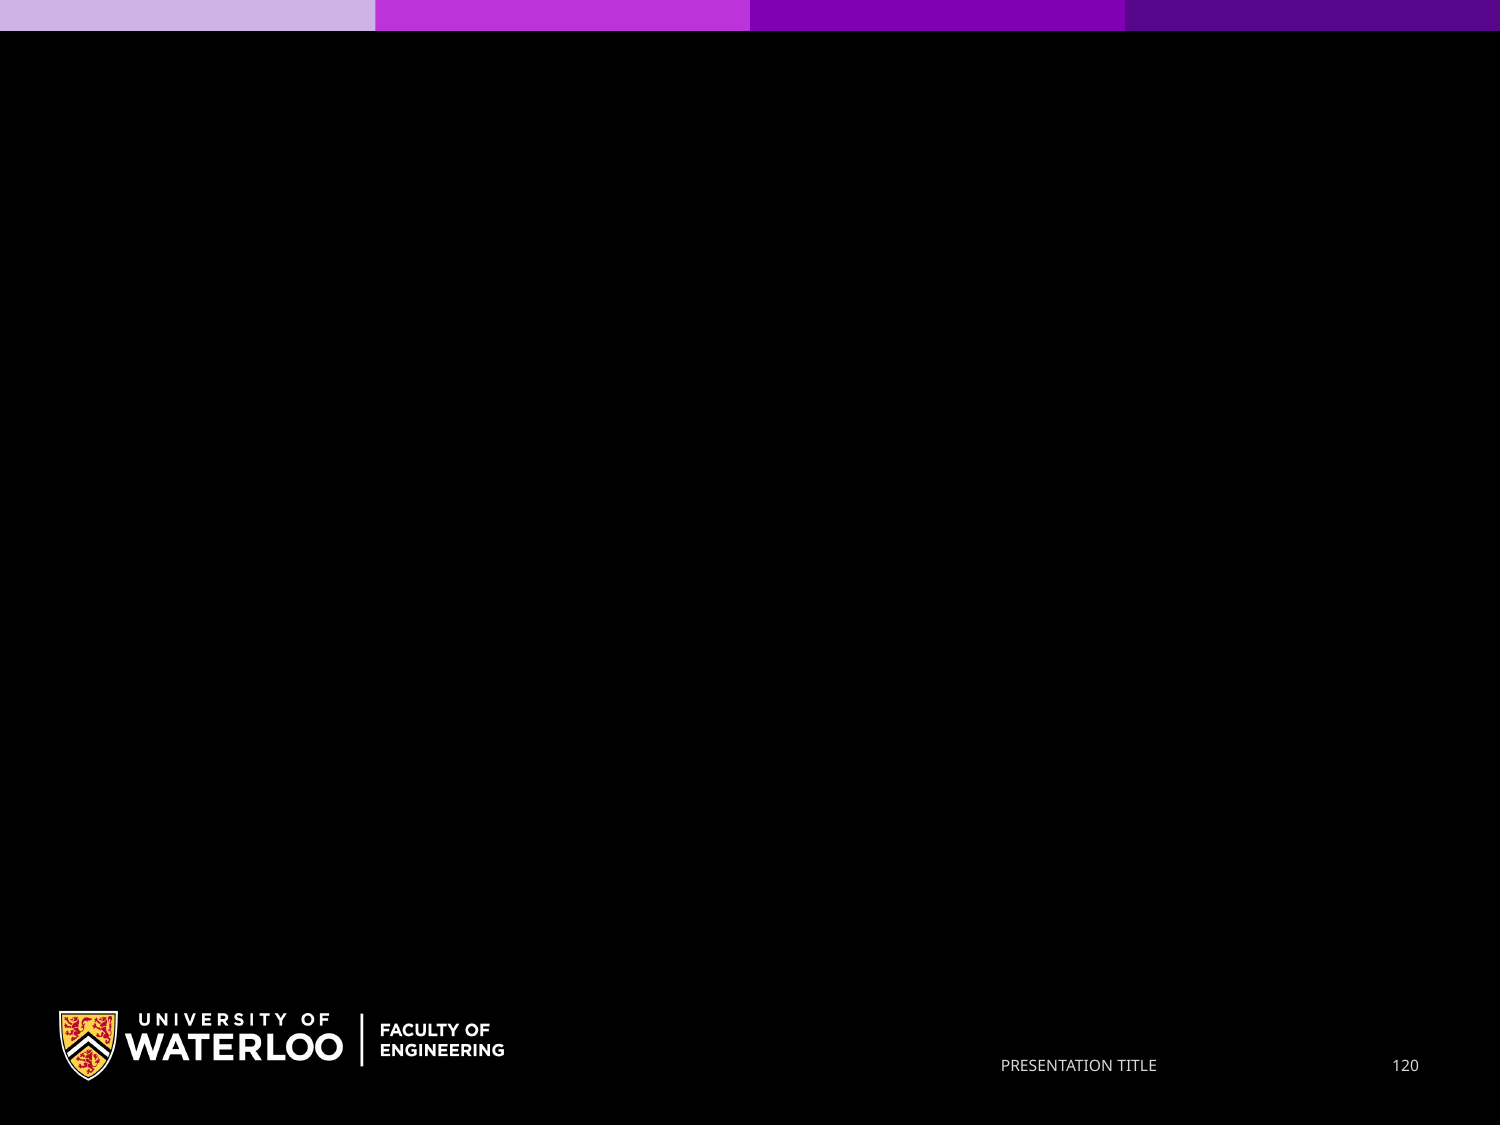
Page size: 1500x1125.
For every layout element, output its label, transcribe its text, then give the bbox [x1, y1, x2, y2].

footer PRESENTATION TITLE [814, 1046, 1344, 1088]
slide_number 120 [1371, 1046, 1440, 1088]
picture [0, 966, 563, 1125]
